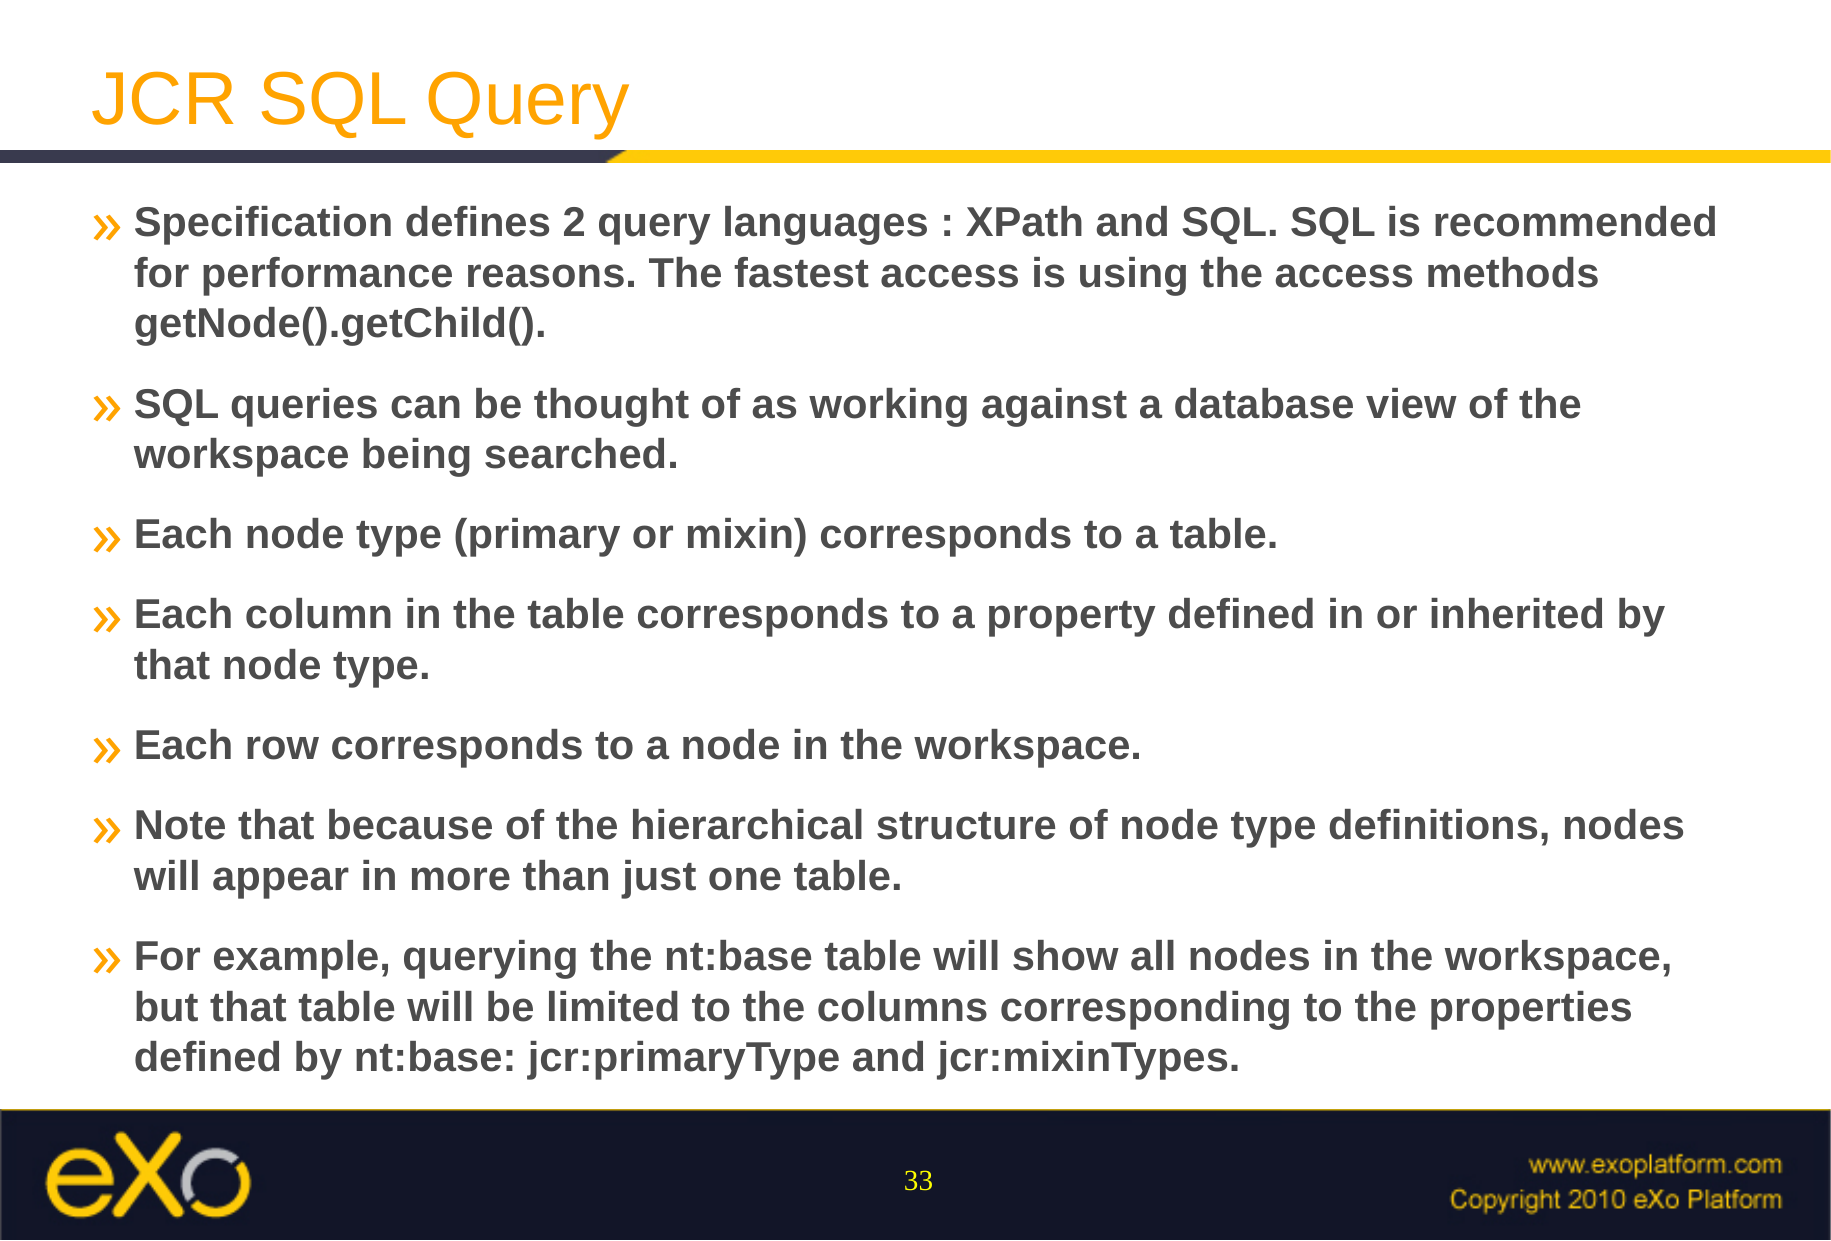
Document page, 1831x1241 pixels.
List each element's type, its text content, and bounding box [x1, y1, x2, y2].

picture [0, 1109, 1831, 1240]
picture [0, 150, 1831, 163]
text_box JCR SQL Query [91, 49, 1739, 151]
text_box Specification defines 2 query languages : XPath and SQL. SQL is recommended for performance reasons. The fastest access is using the access methods getNode().getChild(). SQL queries can be thought of as working against a database view of the workspace being searched. Each node type (primary or mixin) corresponds to a table. Each column in the table corresponds to a property defined in or inherited by that node type. Each row corresponds to a node in the workspace. Note that because of the hierarchical structure of node type definitions, nodes will appear in more than just one table. For example, querying the nt:base table will show all nodes in the workspace, but that table will be limited to the columns corresponding to the properties defined by nt:base: jcr:primaryType and jcr:mixinTypes. [91, 194, 1739, 1033]
